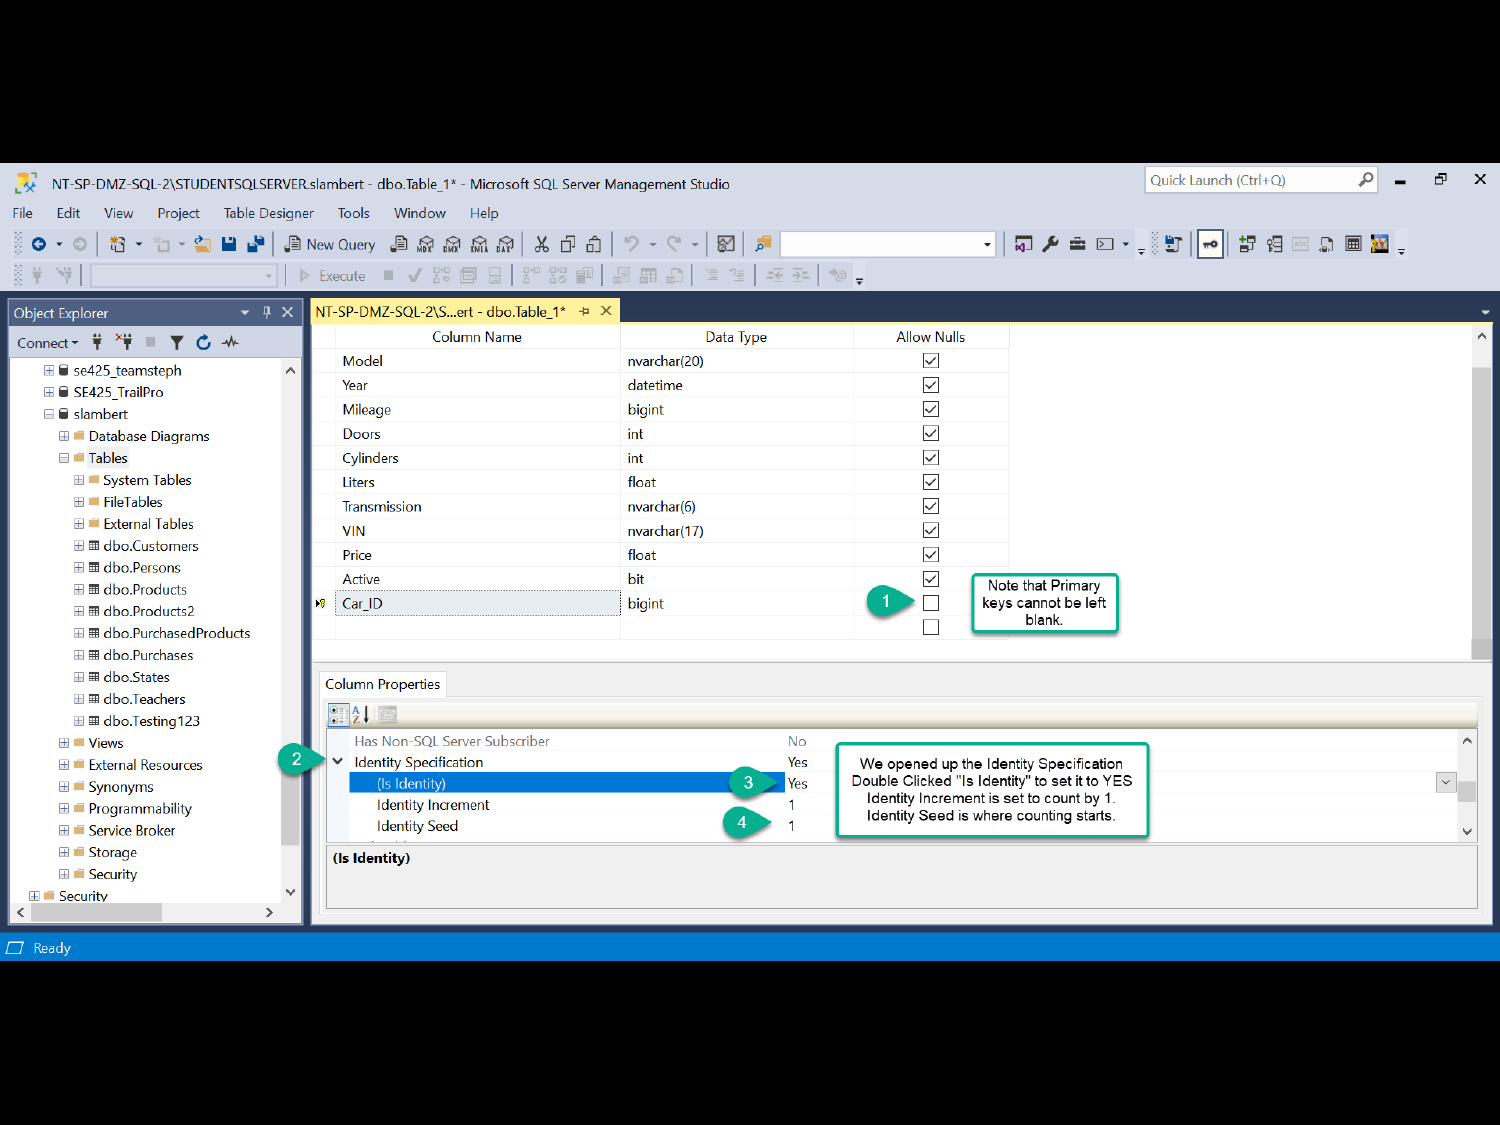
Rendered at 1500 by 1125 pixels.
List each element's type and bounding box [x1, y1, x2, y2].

picture [0, 163, 1500, 961]
